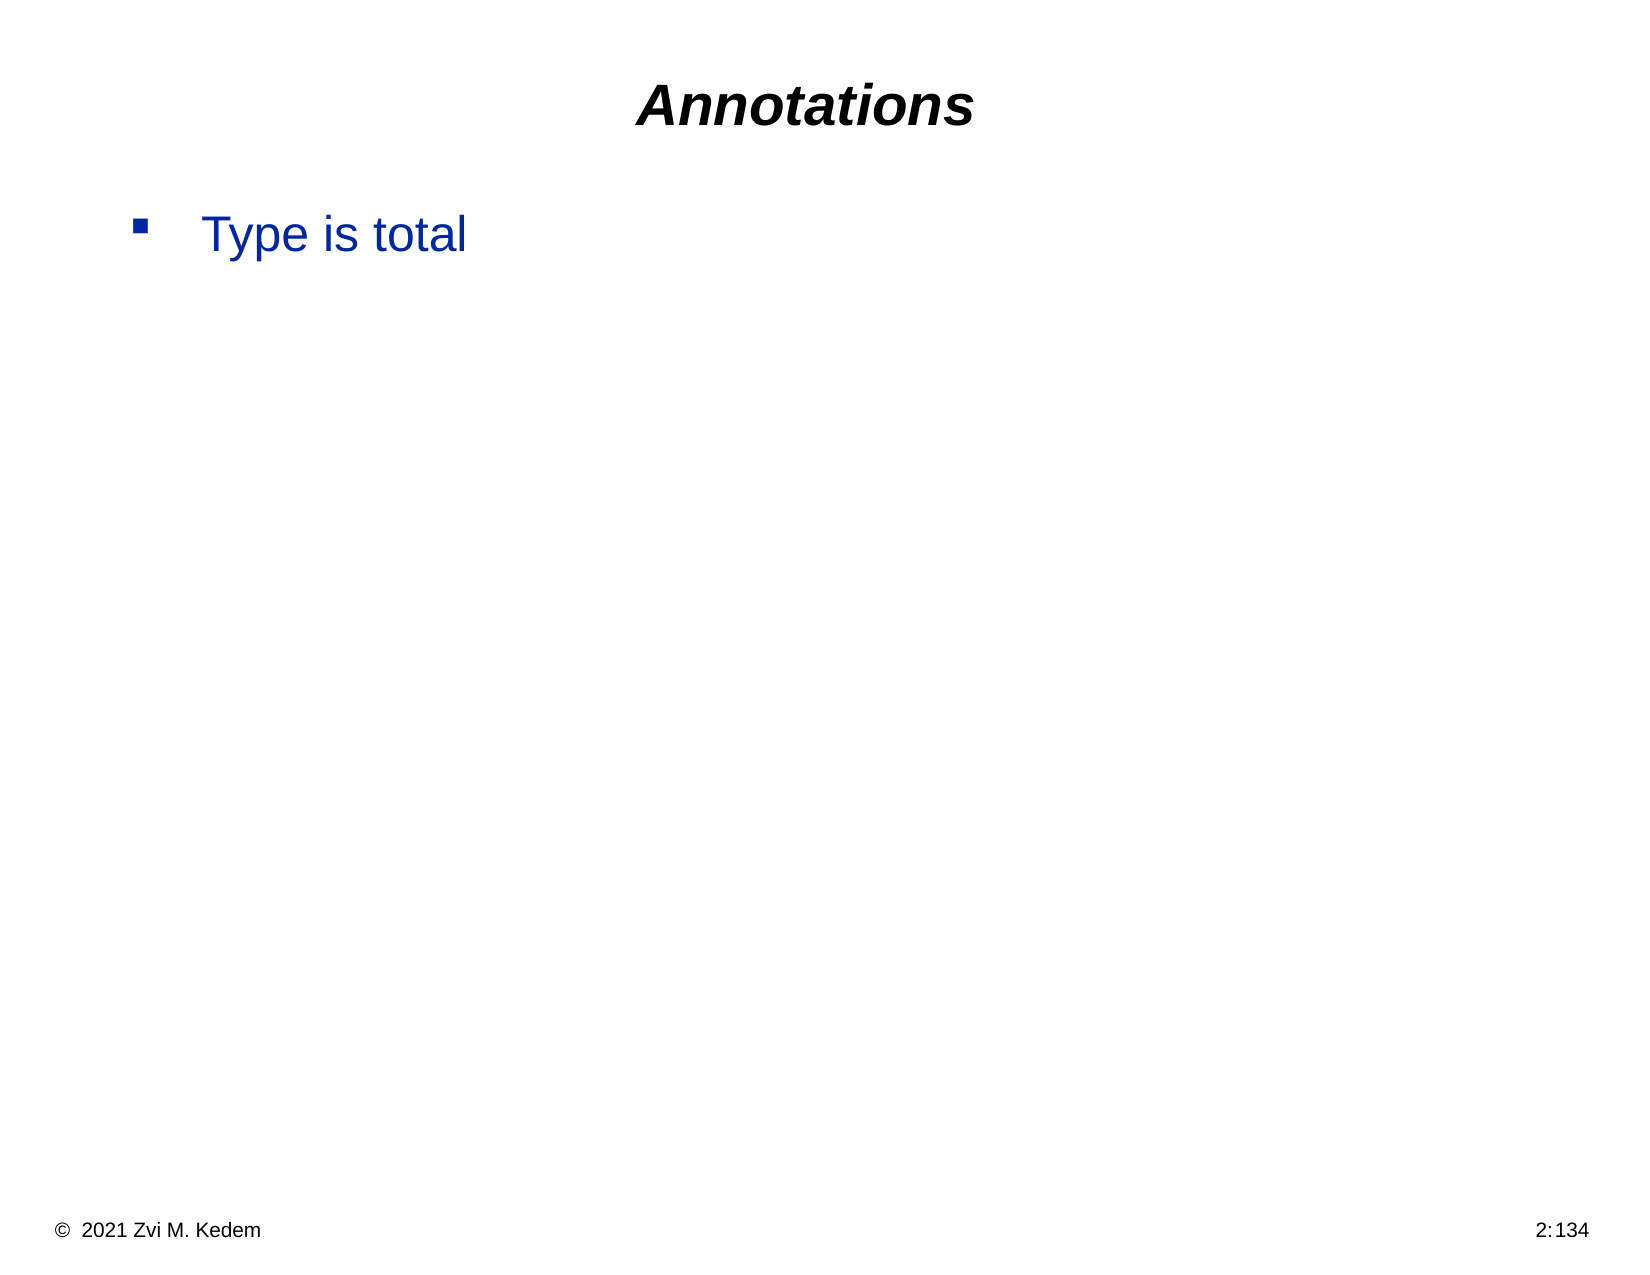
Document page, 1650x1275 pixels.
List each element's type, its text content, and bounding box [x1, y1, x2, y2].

title Annotations [111, 36, 1501, 176]
list Type is total [111, 199, 1513, 1201]
